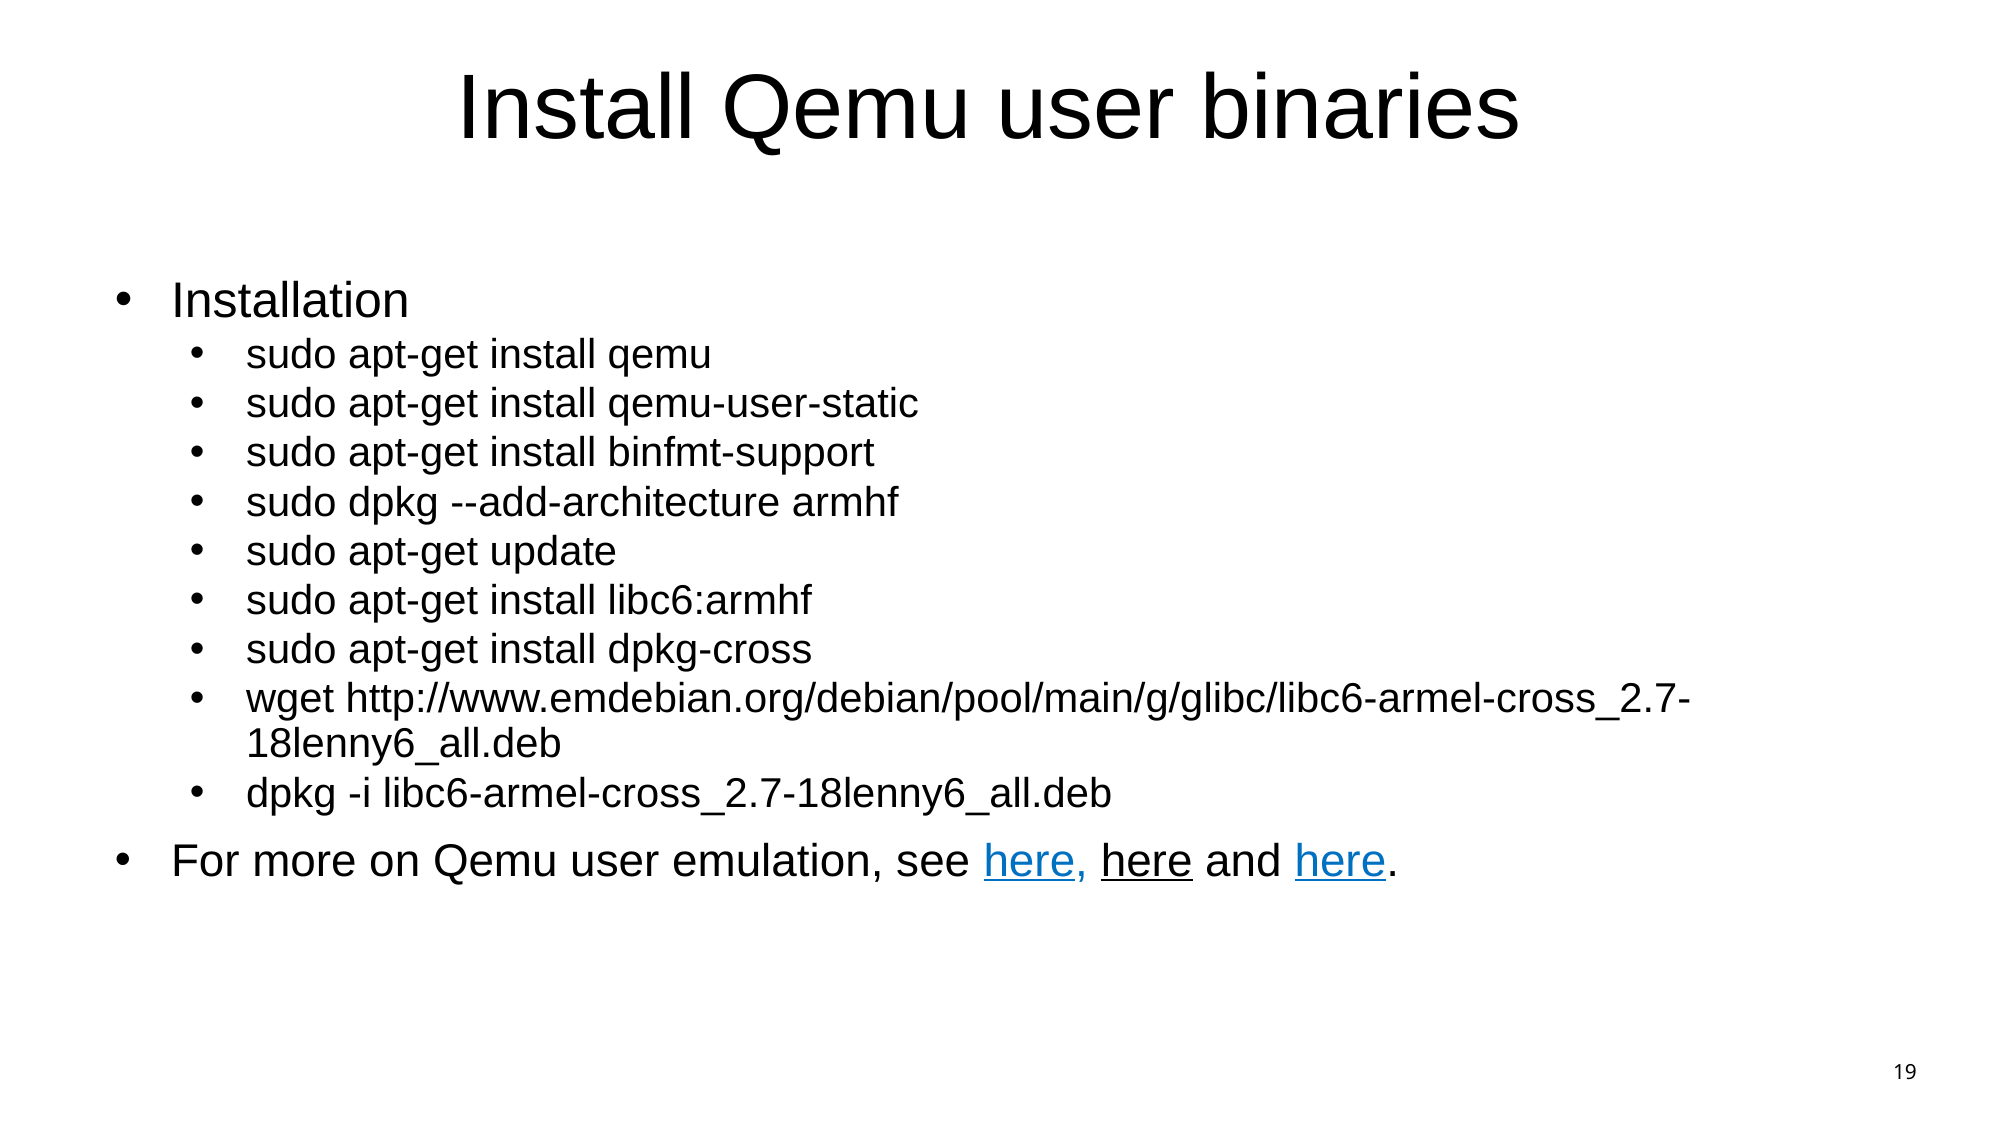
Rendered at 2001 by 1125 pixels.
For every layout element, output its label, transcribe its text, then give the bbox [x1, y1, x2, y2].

text_box Installation sudo apt-get install qemu sudo apt-get install qemu-user-static sudo apt-get install binfmt-support sudo dpkg --add-architecture armhf sudo apt-get update sudo apt-get install libc6:armhf sudo apt-get install dpkg-cross wget http://www.emdebian.org/debian/pool/main/g/glibc/libc6-armel-cross_2.7-18lenny6_all.deb dpkg -i libc6-armel-cross_2.7-18lenny6_all.deb For more on Qemu user emulation, see here, here and here. [99, 266, 1945, 1078]
slide_number 19 [1855, 1042, 1955, 1103]
title Install Qemu user binaries [5, 37, 1976, 181]
